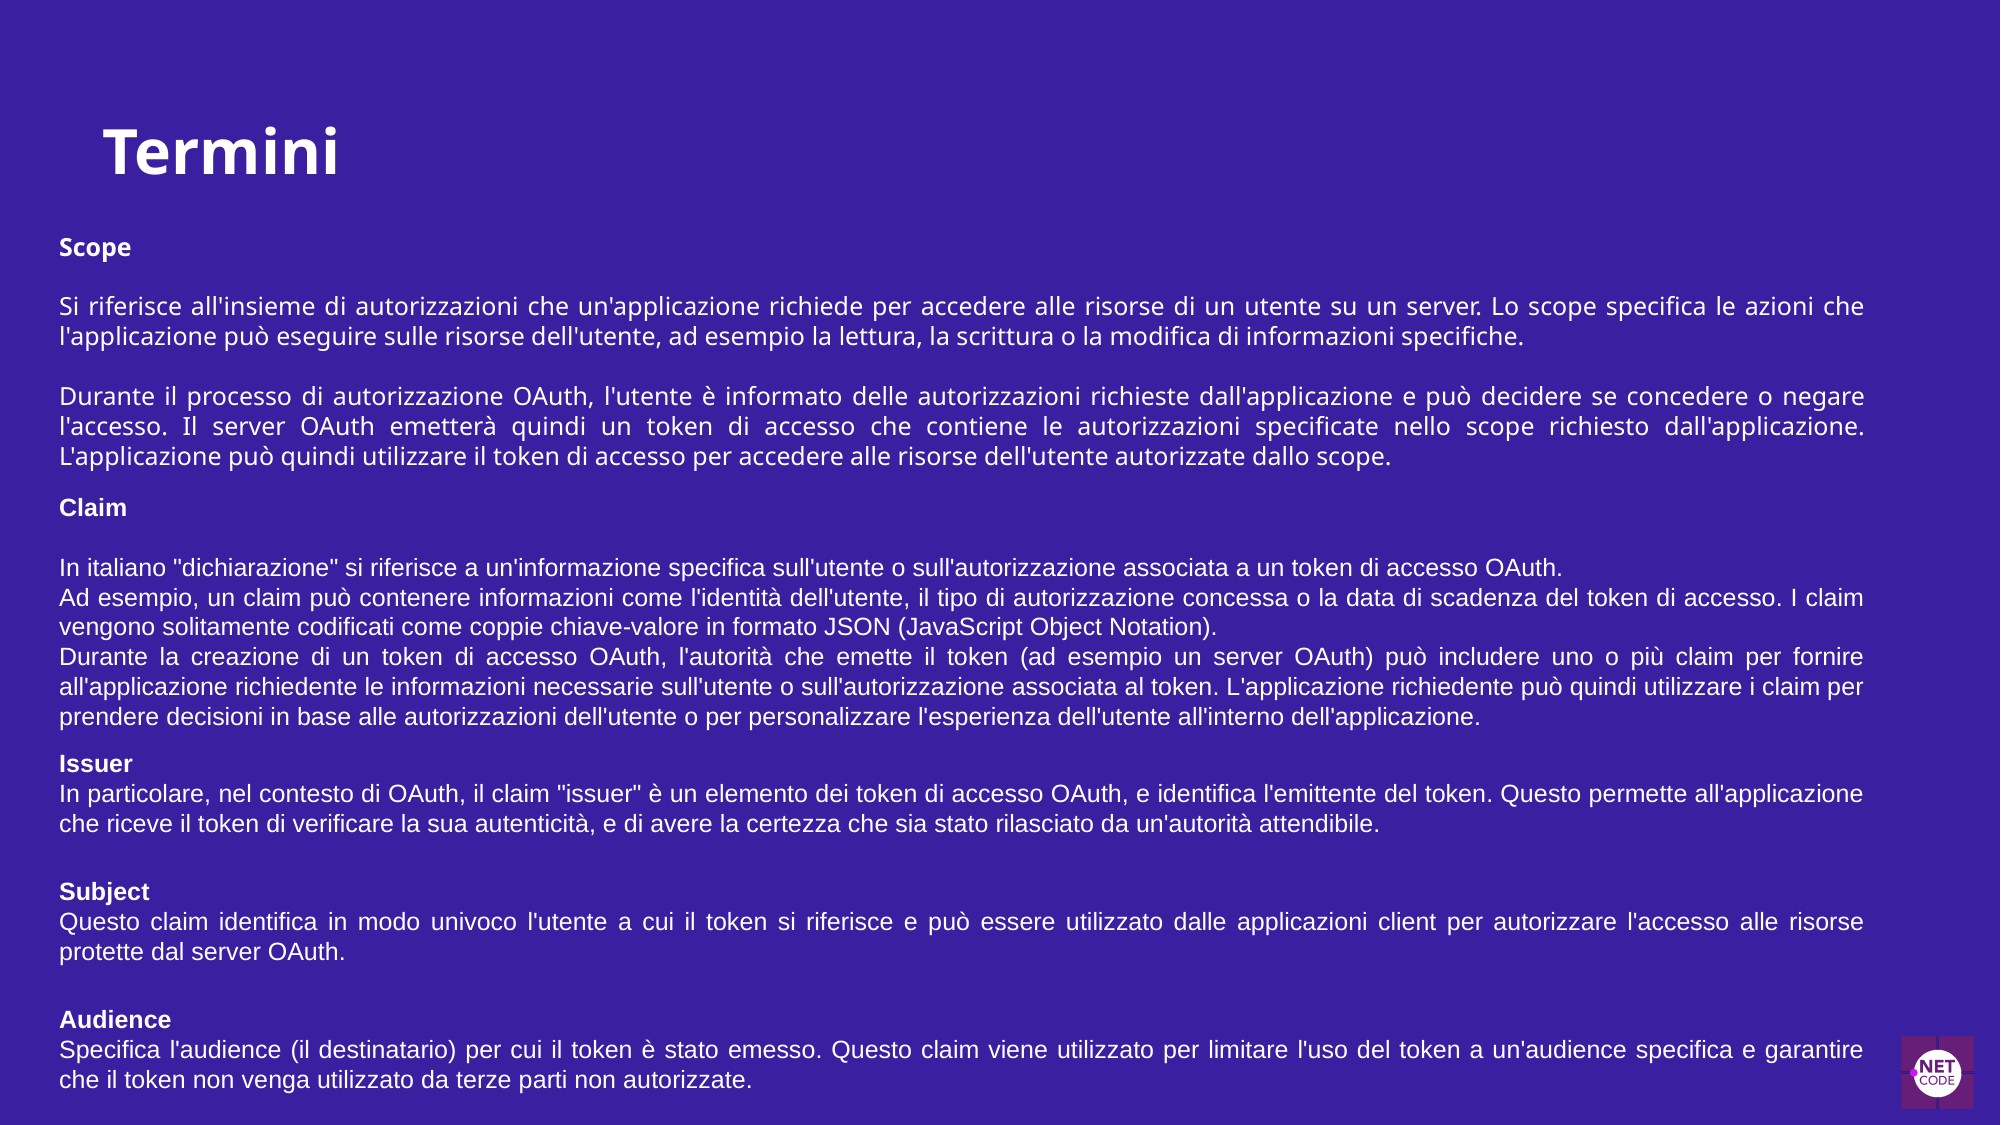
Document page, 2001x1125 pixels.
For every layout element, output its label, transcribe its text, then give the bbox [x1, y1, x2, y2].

text_box Claim In italiano "dichiarazione" si riferisce a un'informazione specifica sull'utente o sull'autorizzazione associata a un token di accesso OAuth. Ad esempio, un claim può contenere informazioni come l'identità dell'utente, il tipo di autorizzazione concessa o la data di scadenza del token di accesso. I claim vengono solitamente codificati come coppie chiave-valore in formato JSON (JavaScript Object Notation). Durante la creazione di un token di accesso OAuth, l'autorità che emette il token (ad esempio un server OAuth) può includere uno o più claim per fornire all'applicazione richiedente le informazioni necessarie sull'utente o sull'autorizzazione associata al token. L'applicazione richiedente può quindi utilizzare i claim per prendere decisioni in base alle autorizzazioni dell'utente o per personalizzare l'esperienza dell'utente all'interno dell'applicazione. [51, 483, 1876, 739]
picture [1901, 1036, 1974, 1109]
text_box Audience Specifica l'audience (il destinatario) per cui il token è stato emesso. Questo claim viene utilizzato per limitare l'uso del token a un'audience specifica e garantire che il token non venga utilizzato da terze parti non autorizzate. [51, 996, 1876, 1102]
text_box Issuer In particolare, nel contesto di OAuth, il claim "issuer" è un elemento dei token di accesso OAuth, e identifica l'emittente del token. Questo permette all'applicazione che riceve il token di verificare la sua autenticità, e di avere la certezza che sia stato rilasciato da un'autorità attendibile. [51, 740, 1876, 846]
text_box Subject Questo claim identifica in modo univoco l'utente a cui il token si riferisce e può essere utilizzato dalle applicazioni client per autorizzare l'accesso alle risorse protette dal server OAuth. [51, 868, 1876, 974]
title Termini [94, 46, 887, 223]
text_box Scope Si riferisce all'insieme di autorizzazioni che un'applicazione richiede per accedere alle risorse di un utente su un server. Lo scope specifica le azioni che l'applicazione può eseguire sulle risorse dell'utente, ad esempio la lettura, la scrittura o la modifica di informazioni specifiche. Durante il processo di autorizzazione OAuth, l'utente è informato delle autorizzazioni richieste dall'applicazione e può decidere se concedere o negare l'accesso. Il server OAuth emetterà quindi un token di accesso che contiene le autorizzazioni specificate nello scope richiesto dall'applicazione. L'applicazione può quindi utilizzare il token di accesso per accedere alle risorse dell'utente autorizzate dallo scope. [51, 223, 1876, 478]
